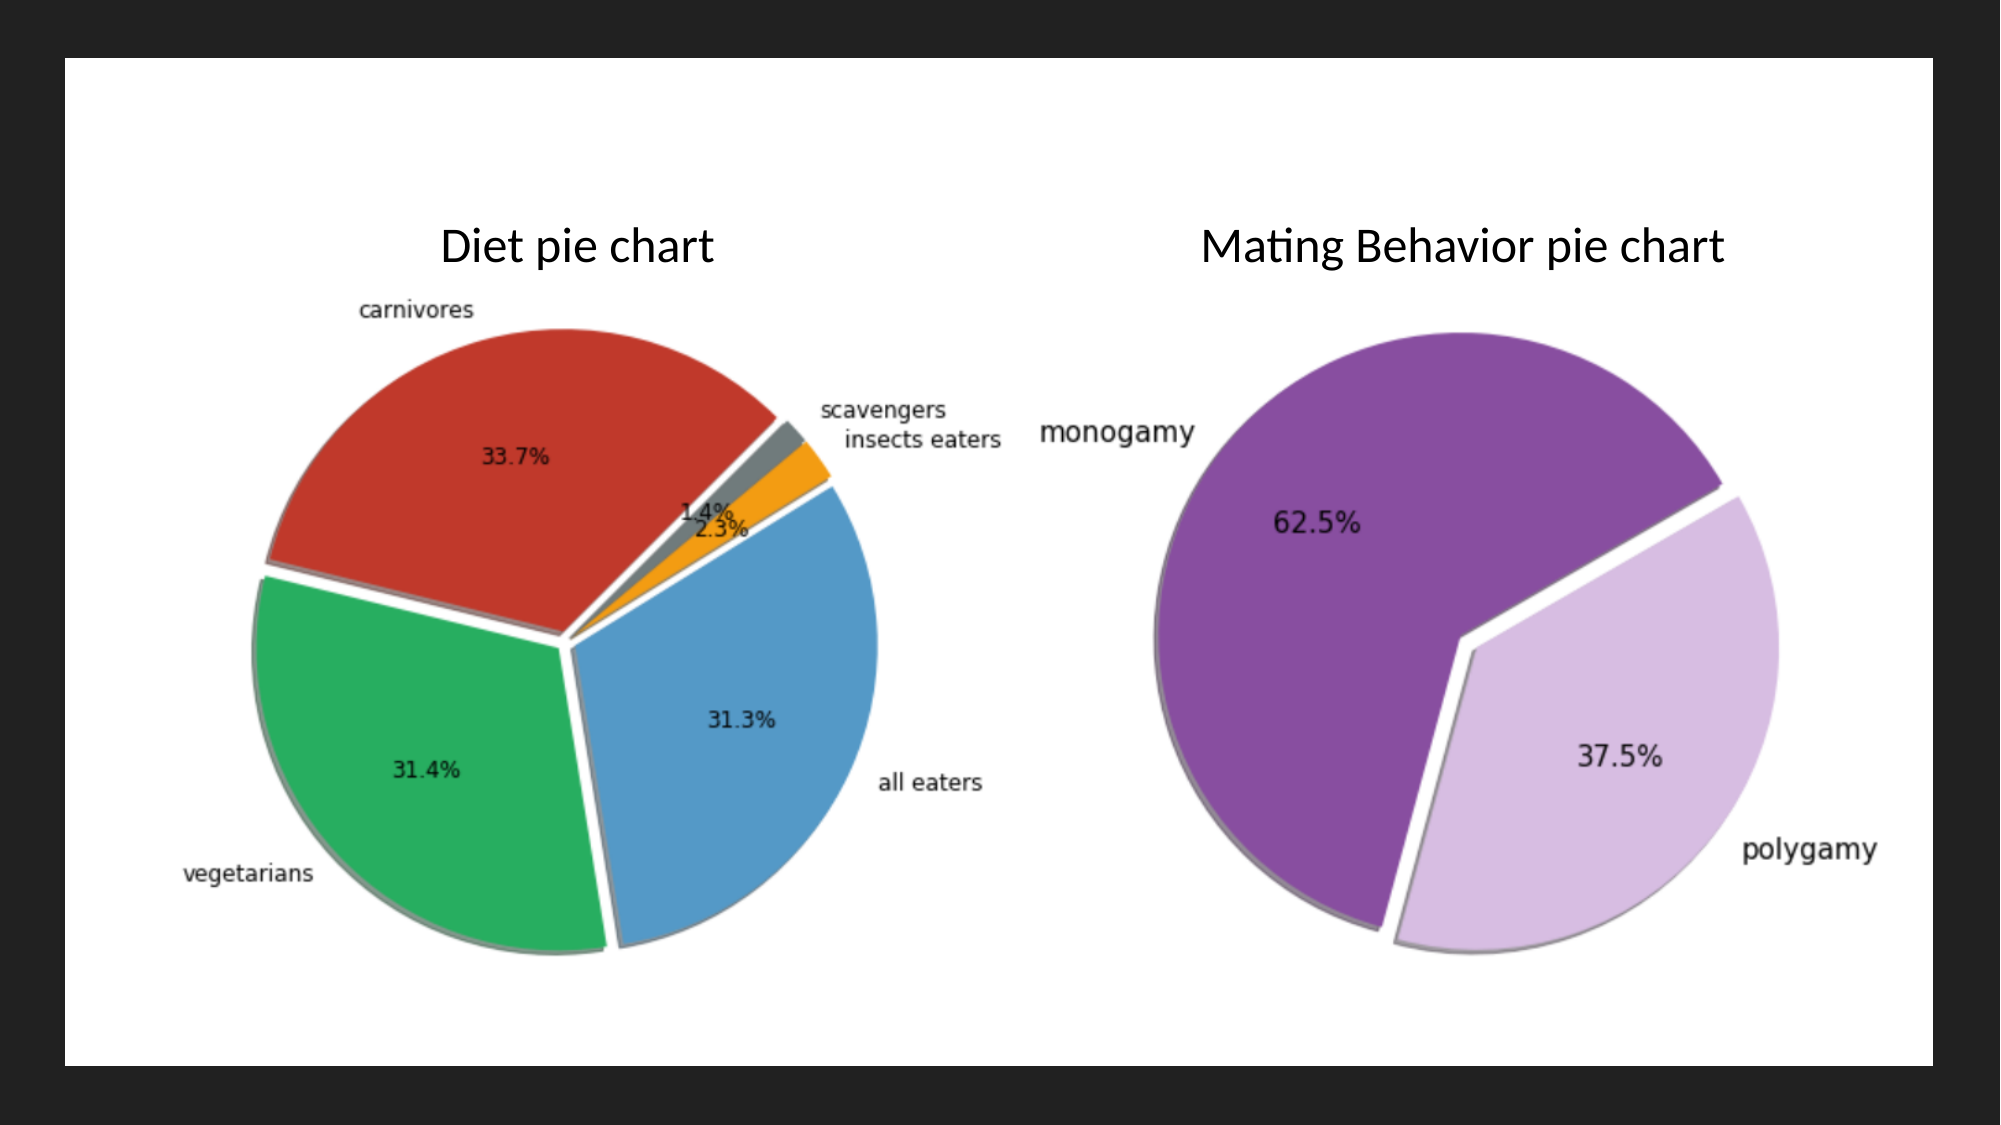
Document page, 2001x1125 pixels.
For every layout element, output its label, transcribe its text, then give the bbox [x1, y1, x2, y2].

picture [173, 295, 1894, 965]
text_box Diet pie chart [297, 205, 871, 281]
text_box Mating Behavior pie chart [1176, 205, 1750, 281]
text_box [58, 51, 1940, 1074]
